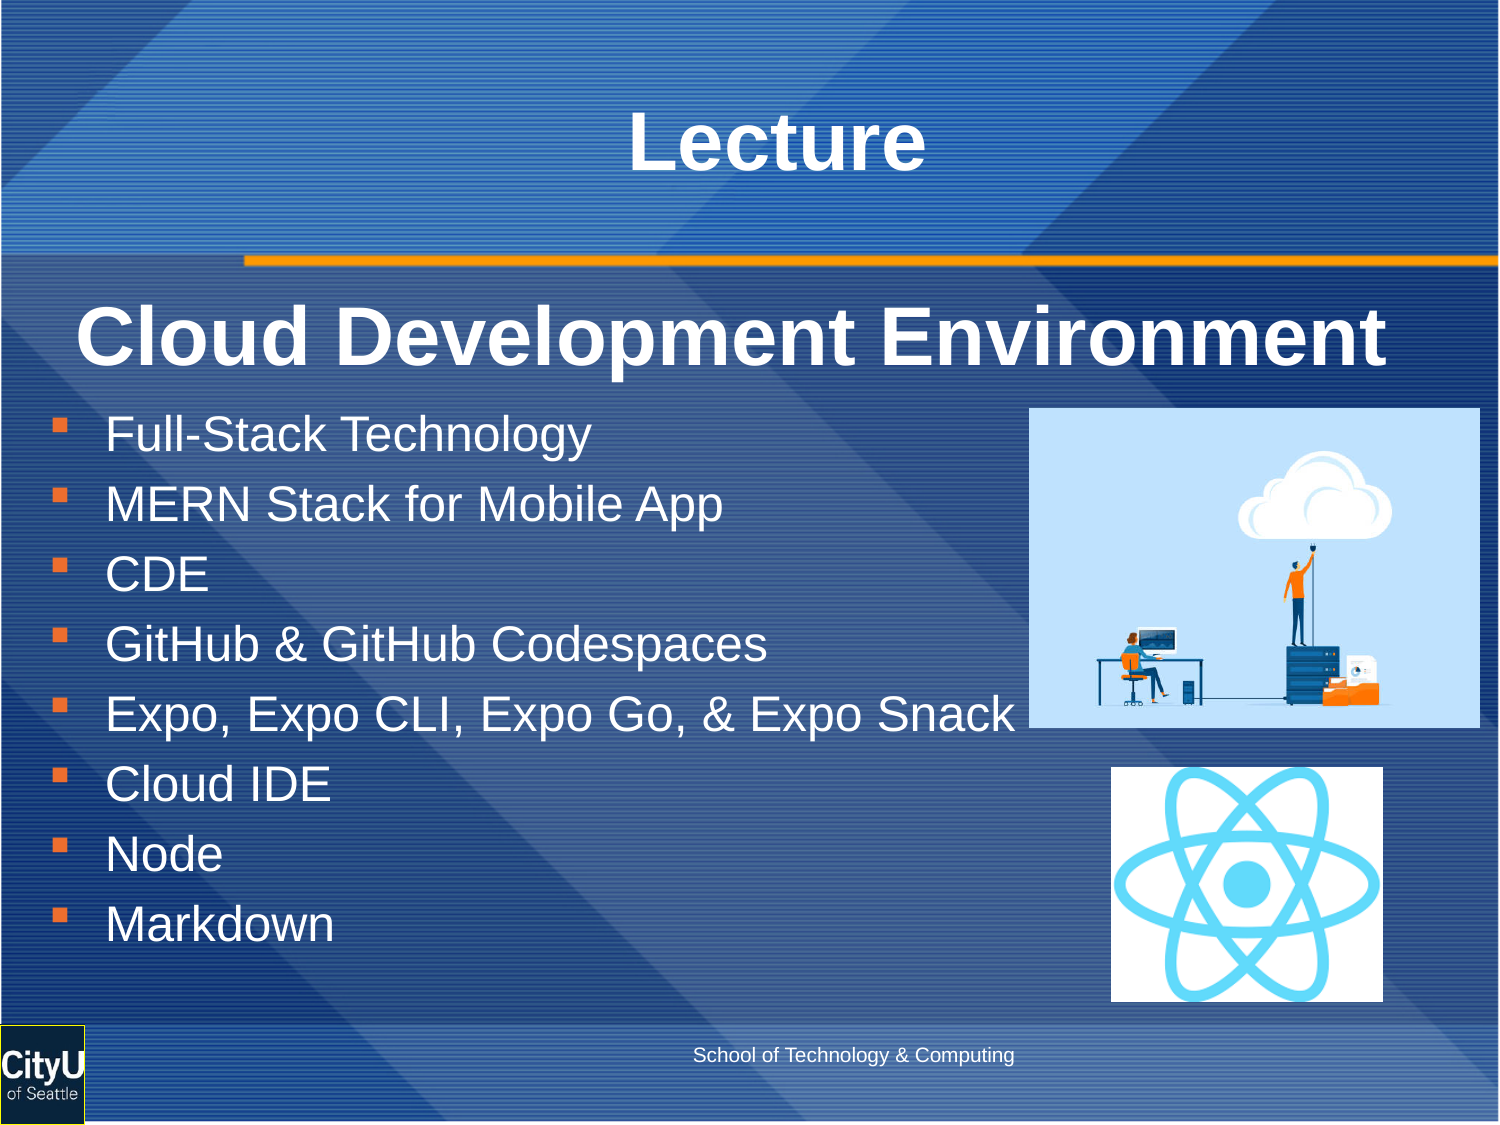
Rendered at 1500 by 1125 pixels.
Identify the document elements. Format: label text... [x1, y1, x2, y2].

text_box Full-Stack Technology MERN Stack for Mobile App CDE GitHub & GitHub Codespaces Expo, Expo CLI, Expo Go, & Expo Snack Cloud IDE Node Markdown [33, 393, 1383, 959]
picture [0, 0, 1500, 1123]
subtitle Cloud Development Environment [0, 274, 1488, 634]
picture [1, 1026, 84, 1124]
text_box Lecture [33, 79, 1500, 195]
